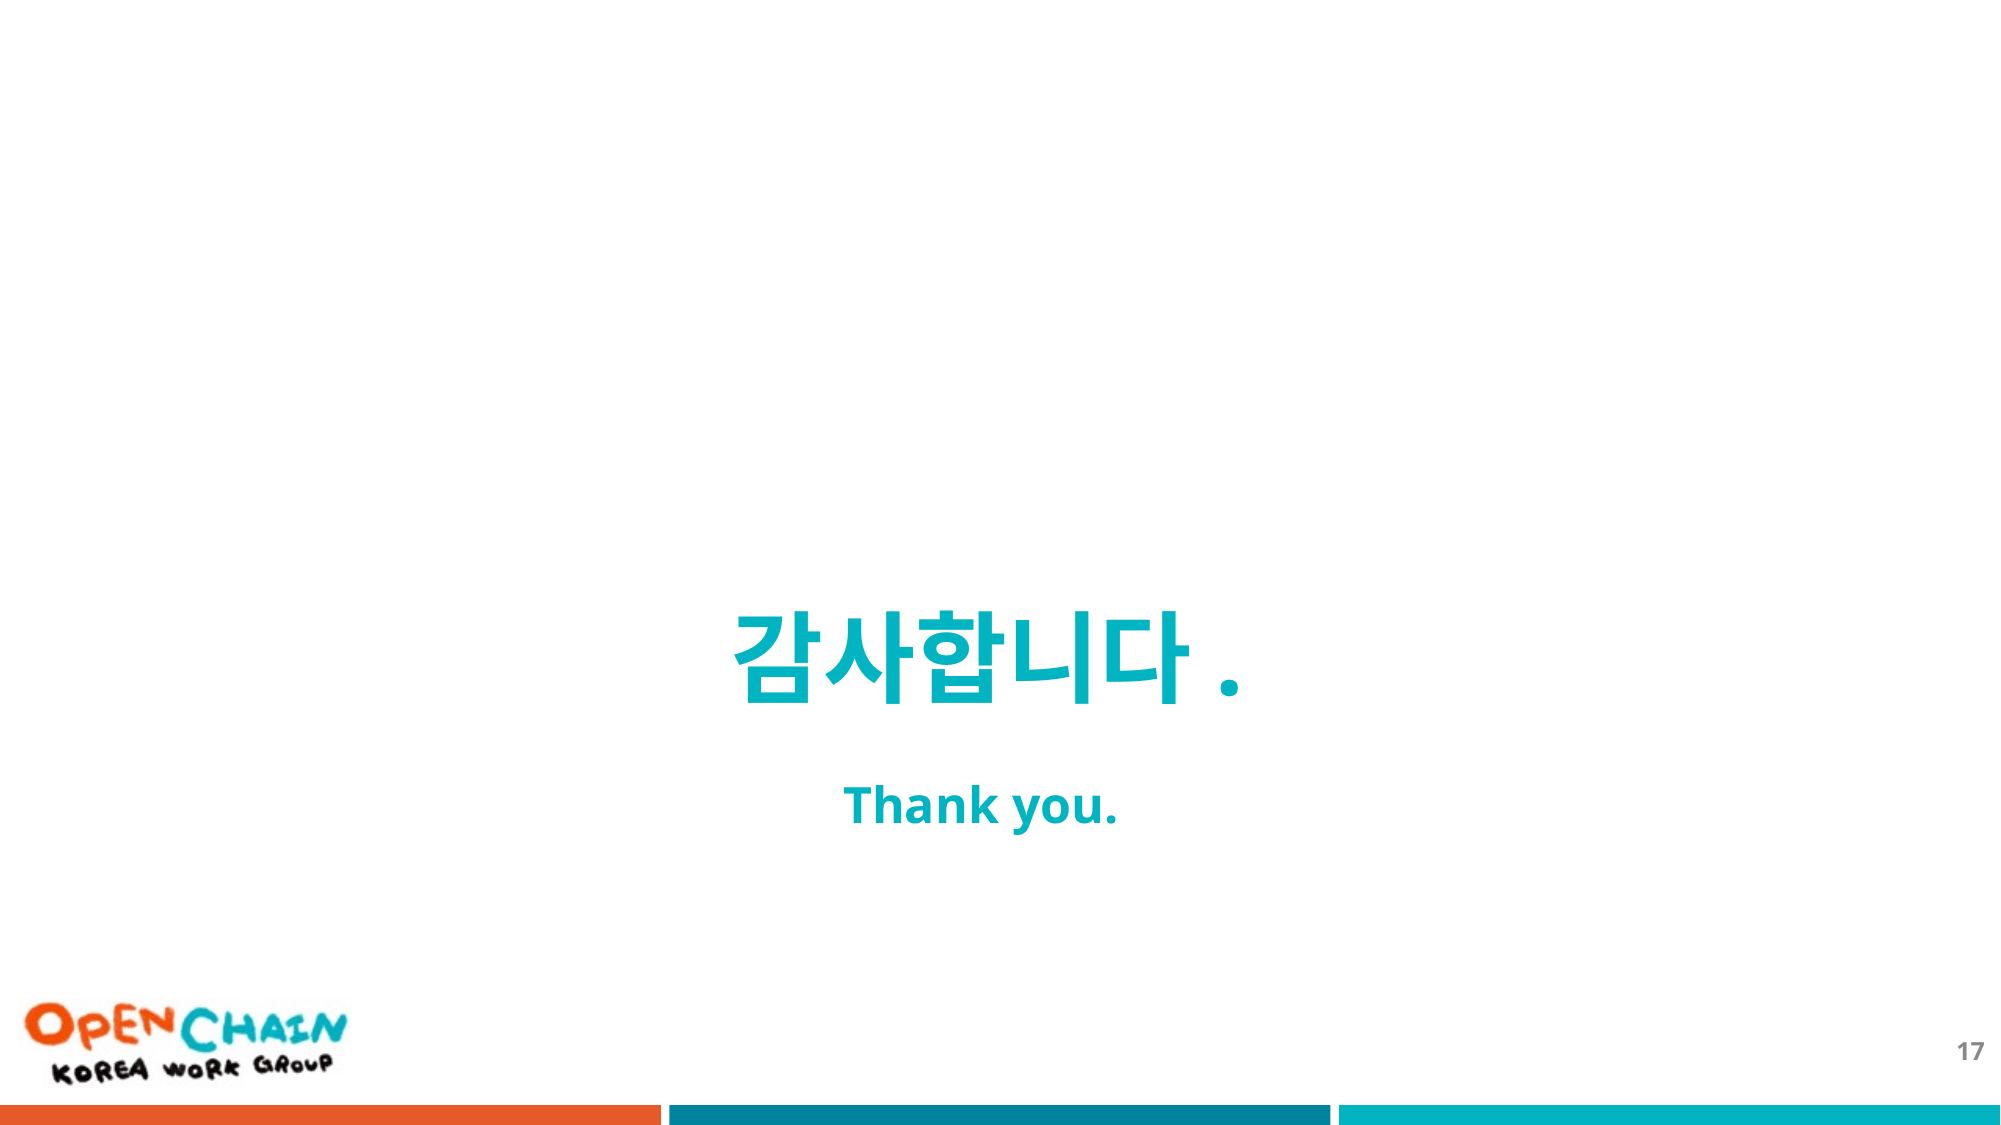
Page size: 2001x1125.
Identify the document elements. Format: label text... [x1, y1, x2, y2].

title 감사합니다. [237, 560, 1738, 765]
subtitle Thank you. [237, 765, 1738, 836]
slide_number 17 [1785, 1022, 2000, 1083]
picture [18, 998, 352, 1089]
